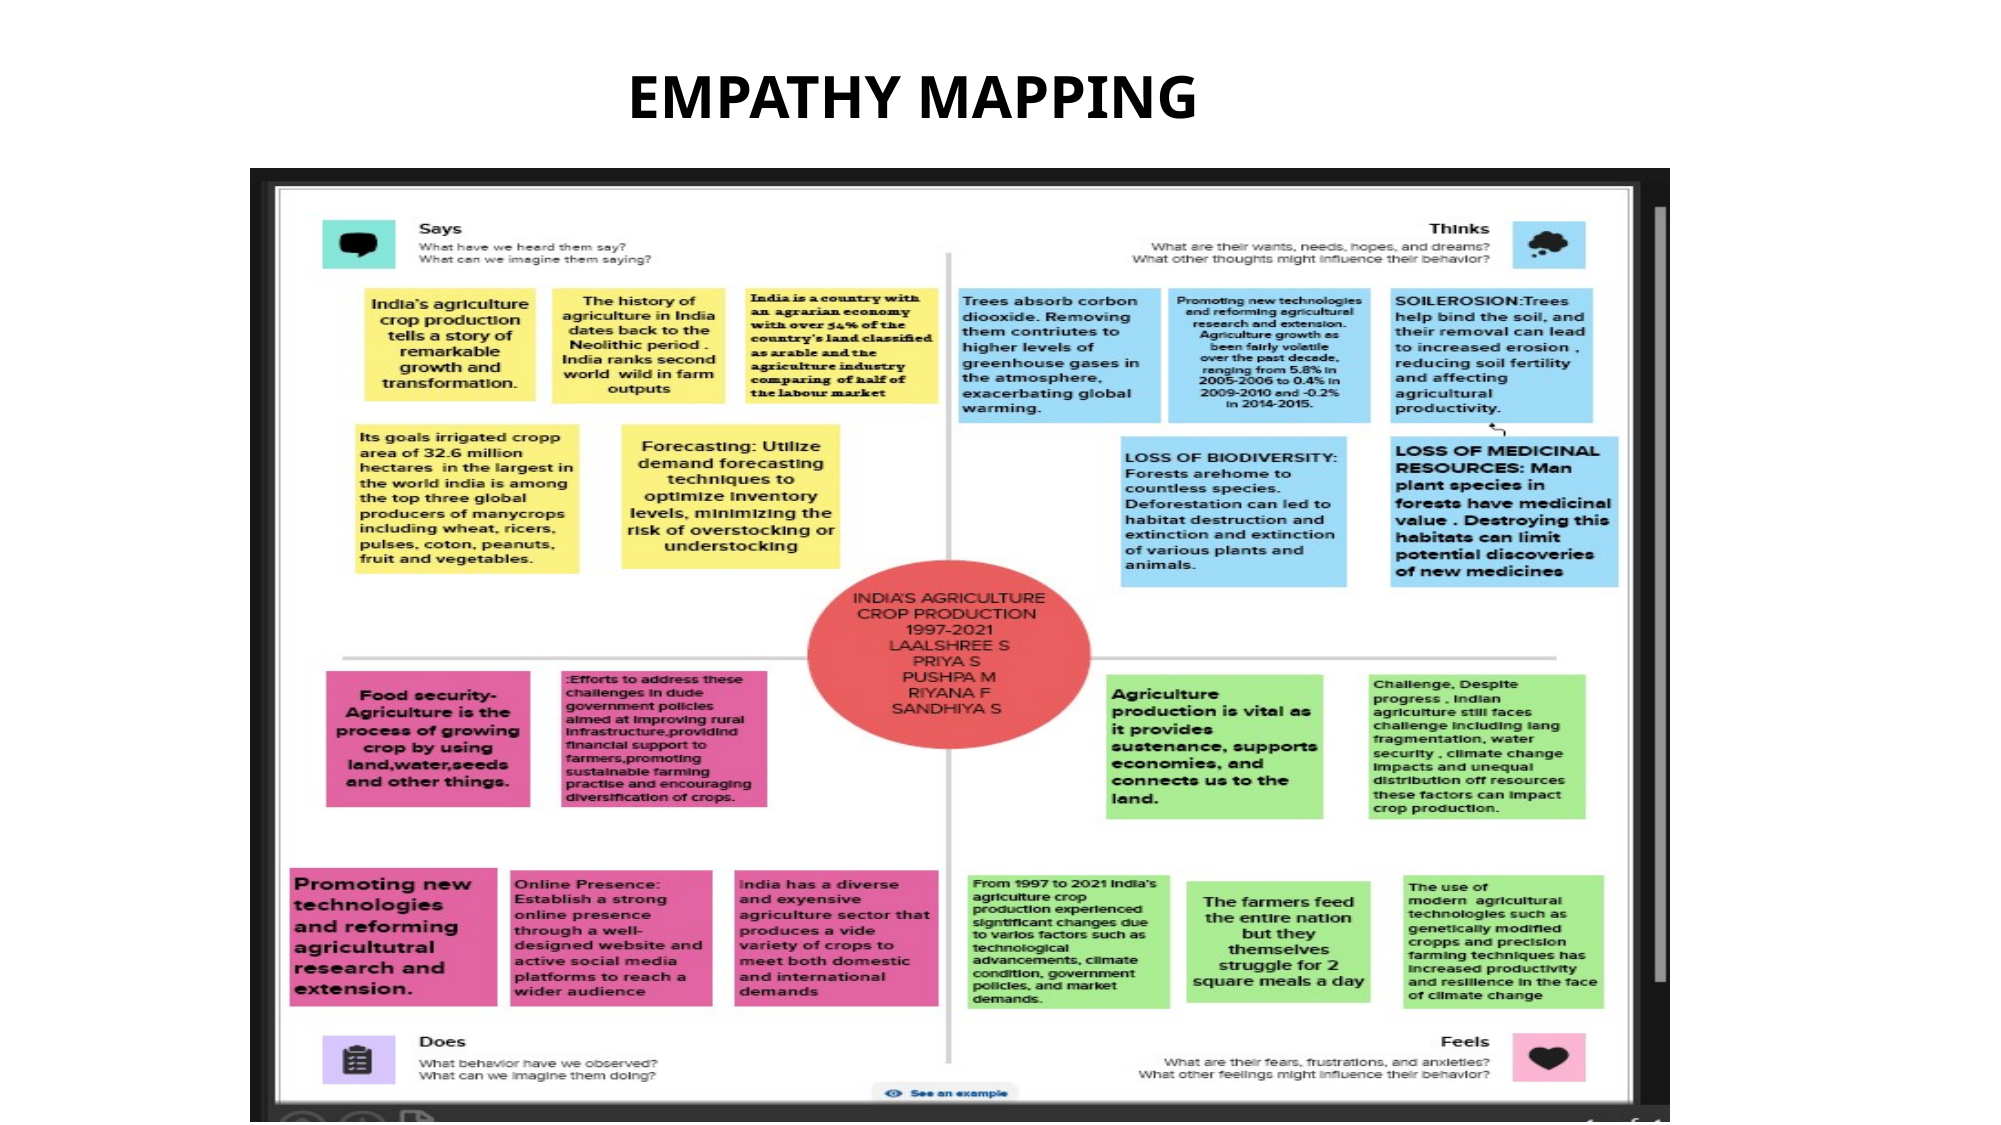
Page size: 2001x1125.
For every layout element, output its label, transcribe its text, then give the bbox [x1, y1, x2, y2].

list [250, 168, 1670, 1122]
title EMPATHY MAPPING [474, 59, 1532, 141]
